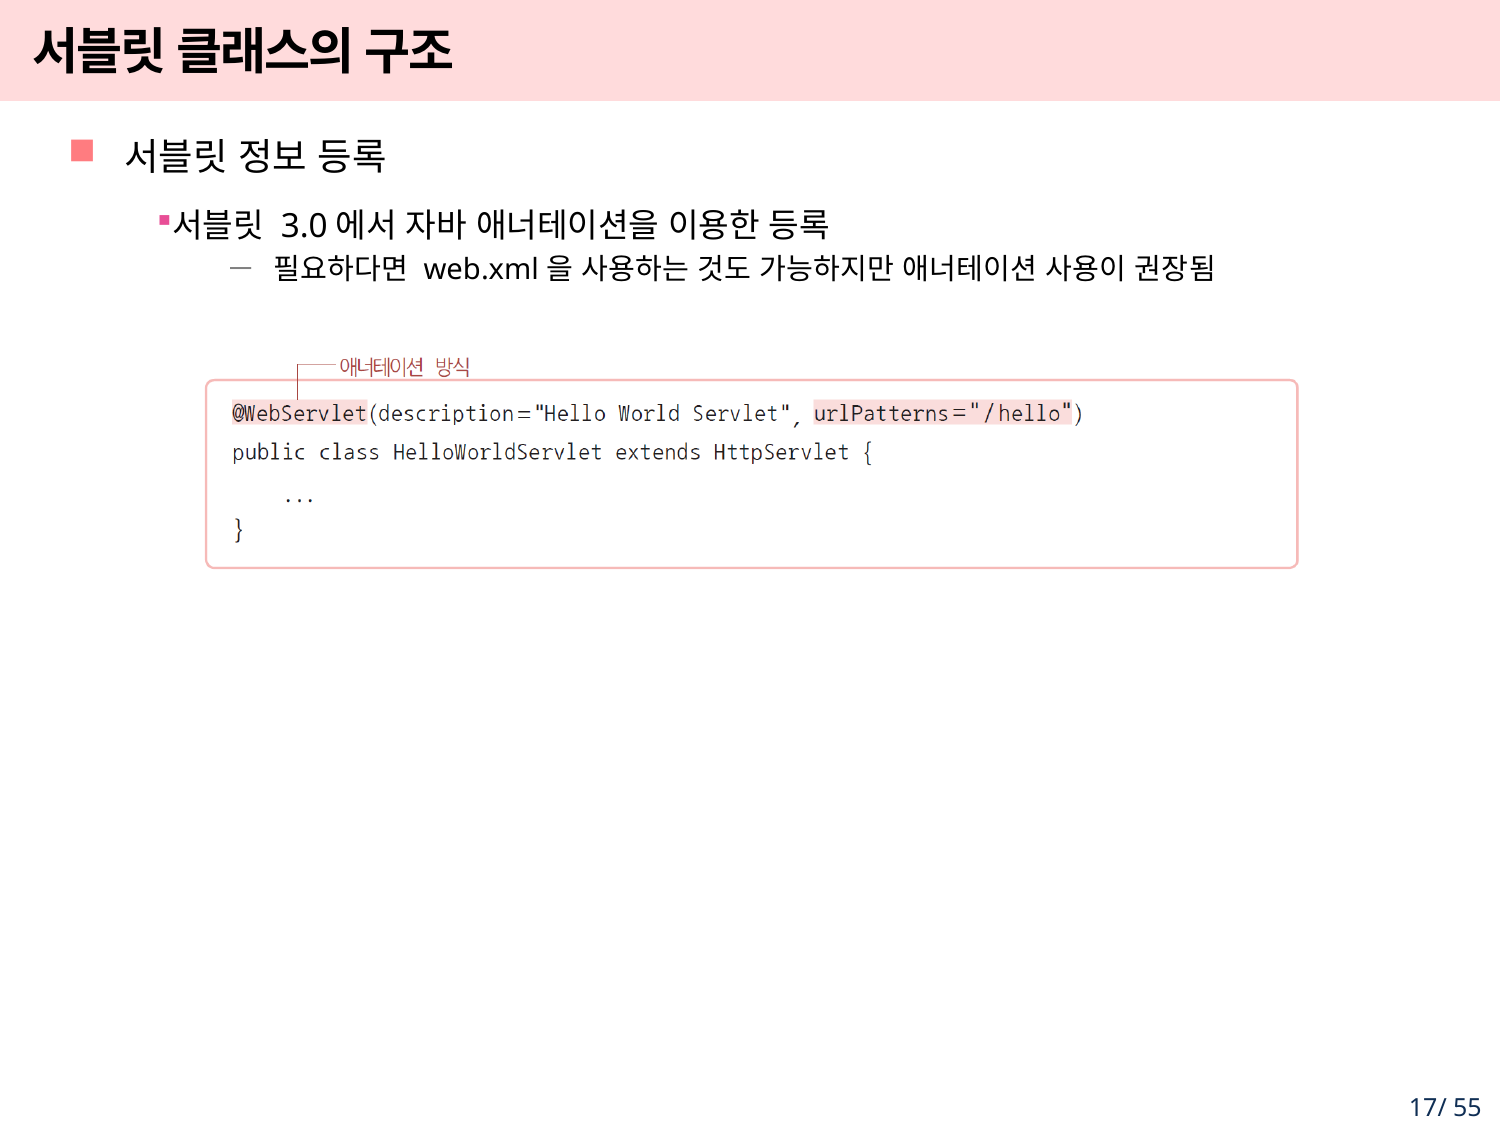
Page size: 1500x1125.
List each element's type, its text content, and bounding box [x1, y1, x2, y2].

list 서블릿 정보 등록 서블릿 3.0에서 자바 애너테이션을 이용한 등록 필요하다면 web.xml을 사용하는 것도 가능하지만 애너테이션 사용이 권장됨 [53, 125, 1425, 1005]
title 서블릿 클래스의 구조 [17, 10, 1295, 89]
picture [197, 347, 1303, 575]
